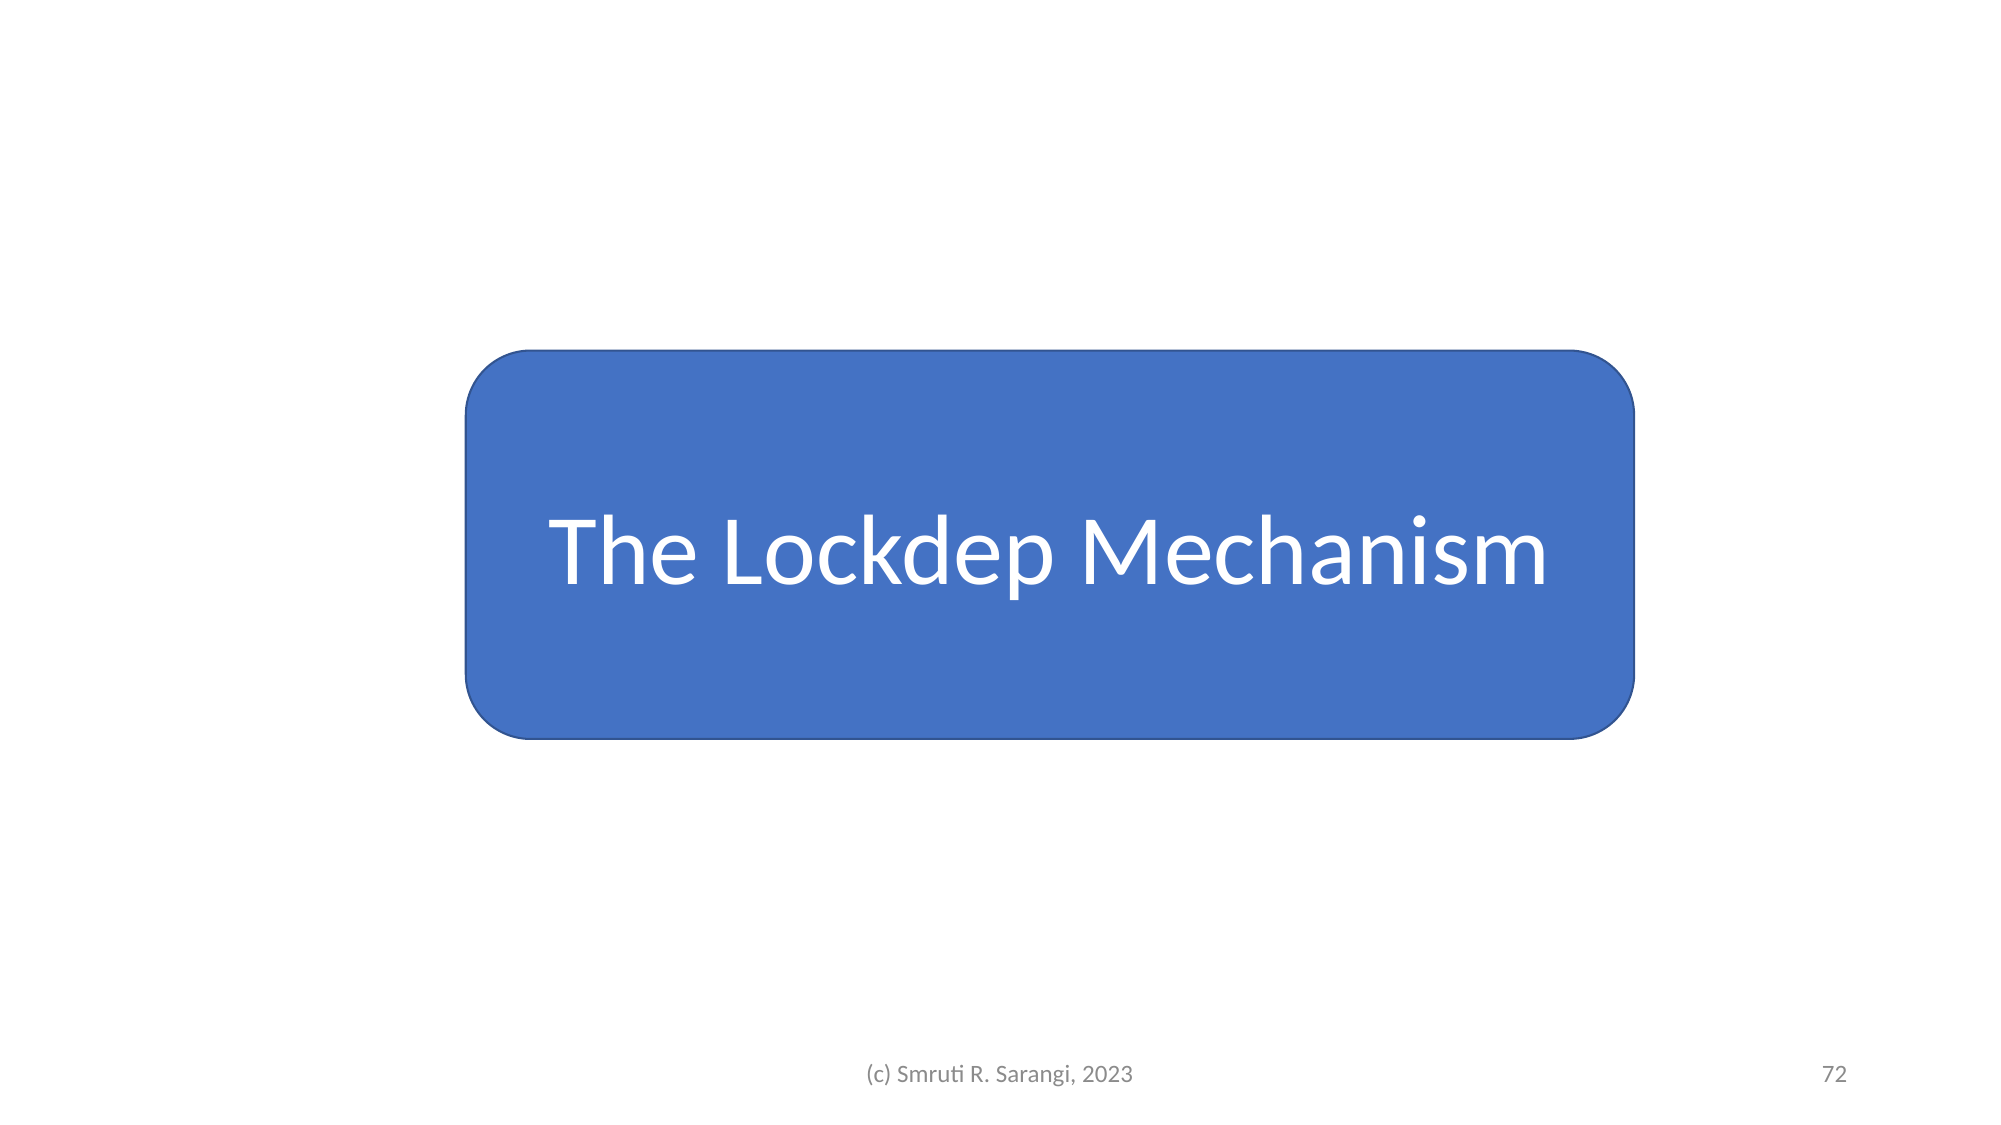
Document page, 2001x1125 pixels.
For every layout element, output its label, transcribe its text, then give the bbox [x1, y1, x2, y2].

footer (c) Smruti R. Sarangi, 2023 [662, 1042, 1338, 1103]
text_box The Lockdep Mechanism [464, 349, 1636, 740]
slide_number 72 [1412, 1042, 1863, 1103]
